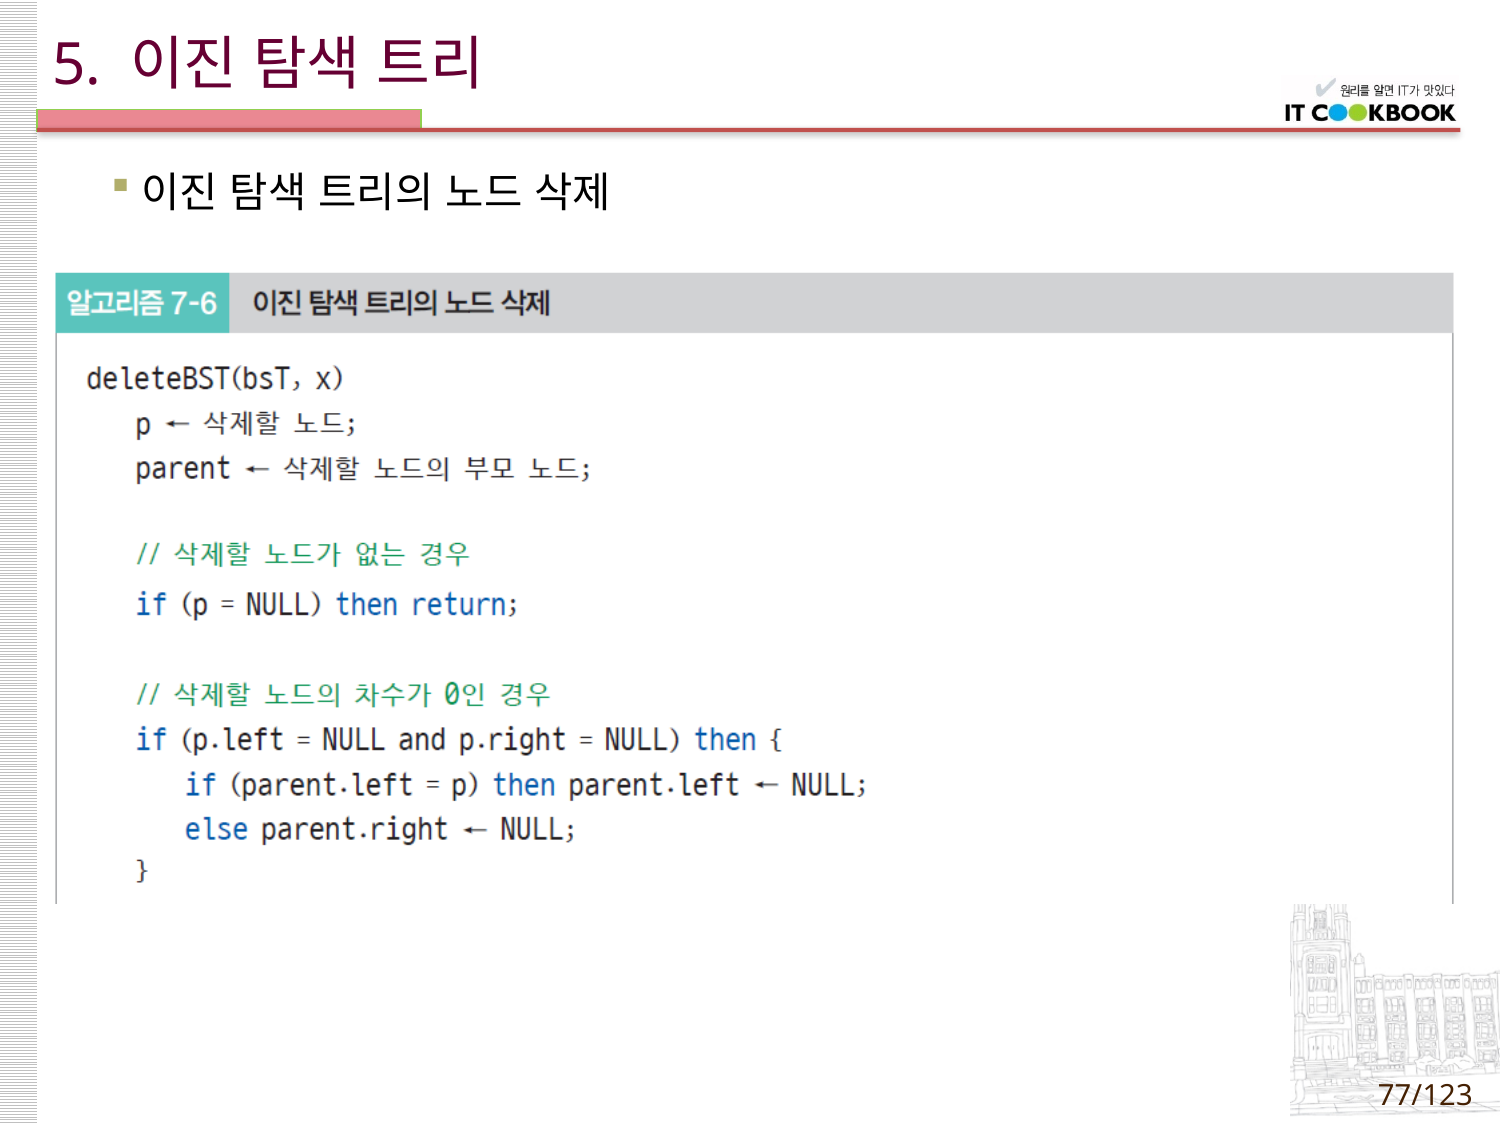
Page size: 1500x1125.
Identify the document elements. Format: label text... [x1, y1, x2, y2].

picture [1290, 874, 1500, 1125]
picture [1281, 75, 1459, 123]
list 이진 탐색 트리의 노드 삭제 [37, 152, 1463, 1091]
title 5. 이진 탐색 트리 [37, 13, 1278, 109]
picture [52, 269, 1459, 905]
